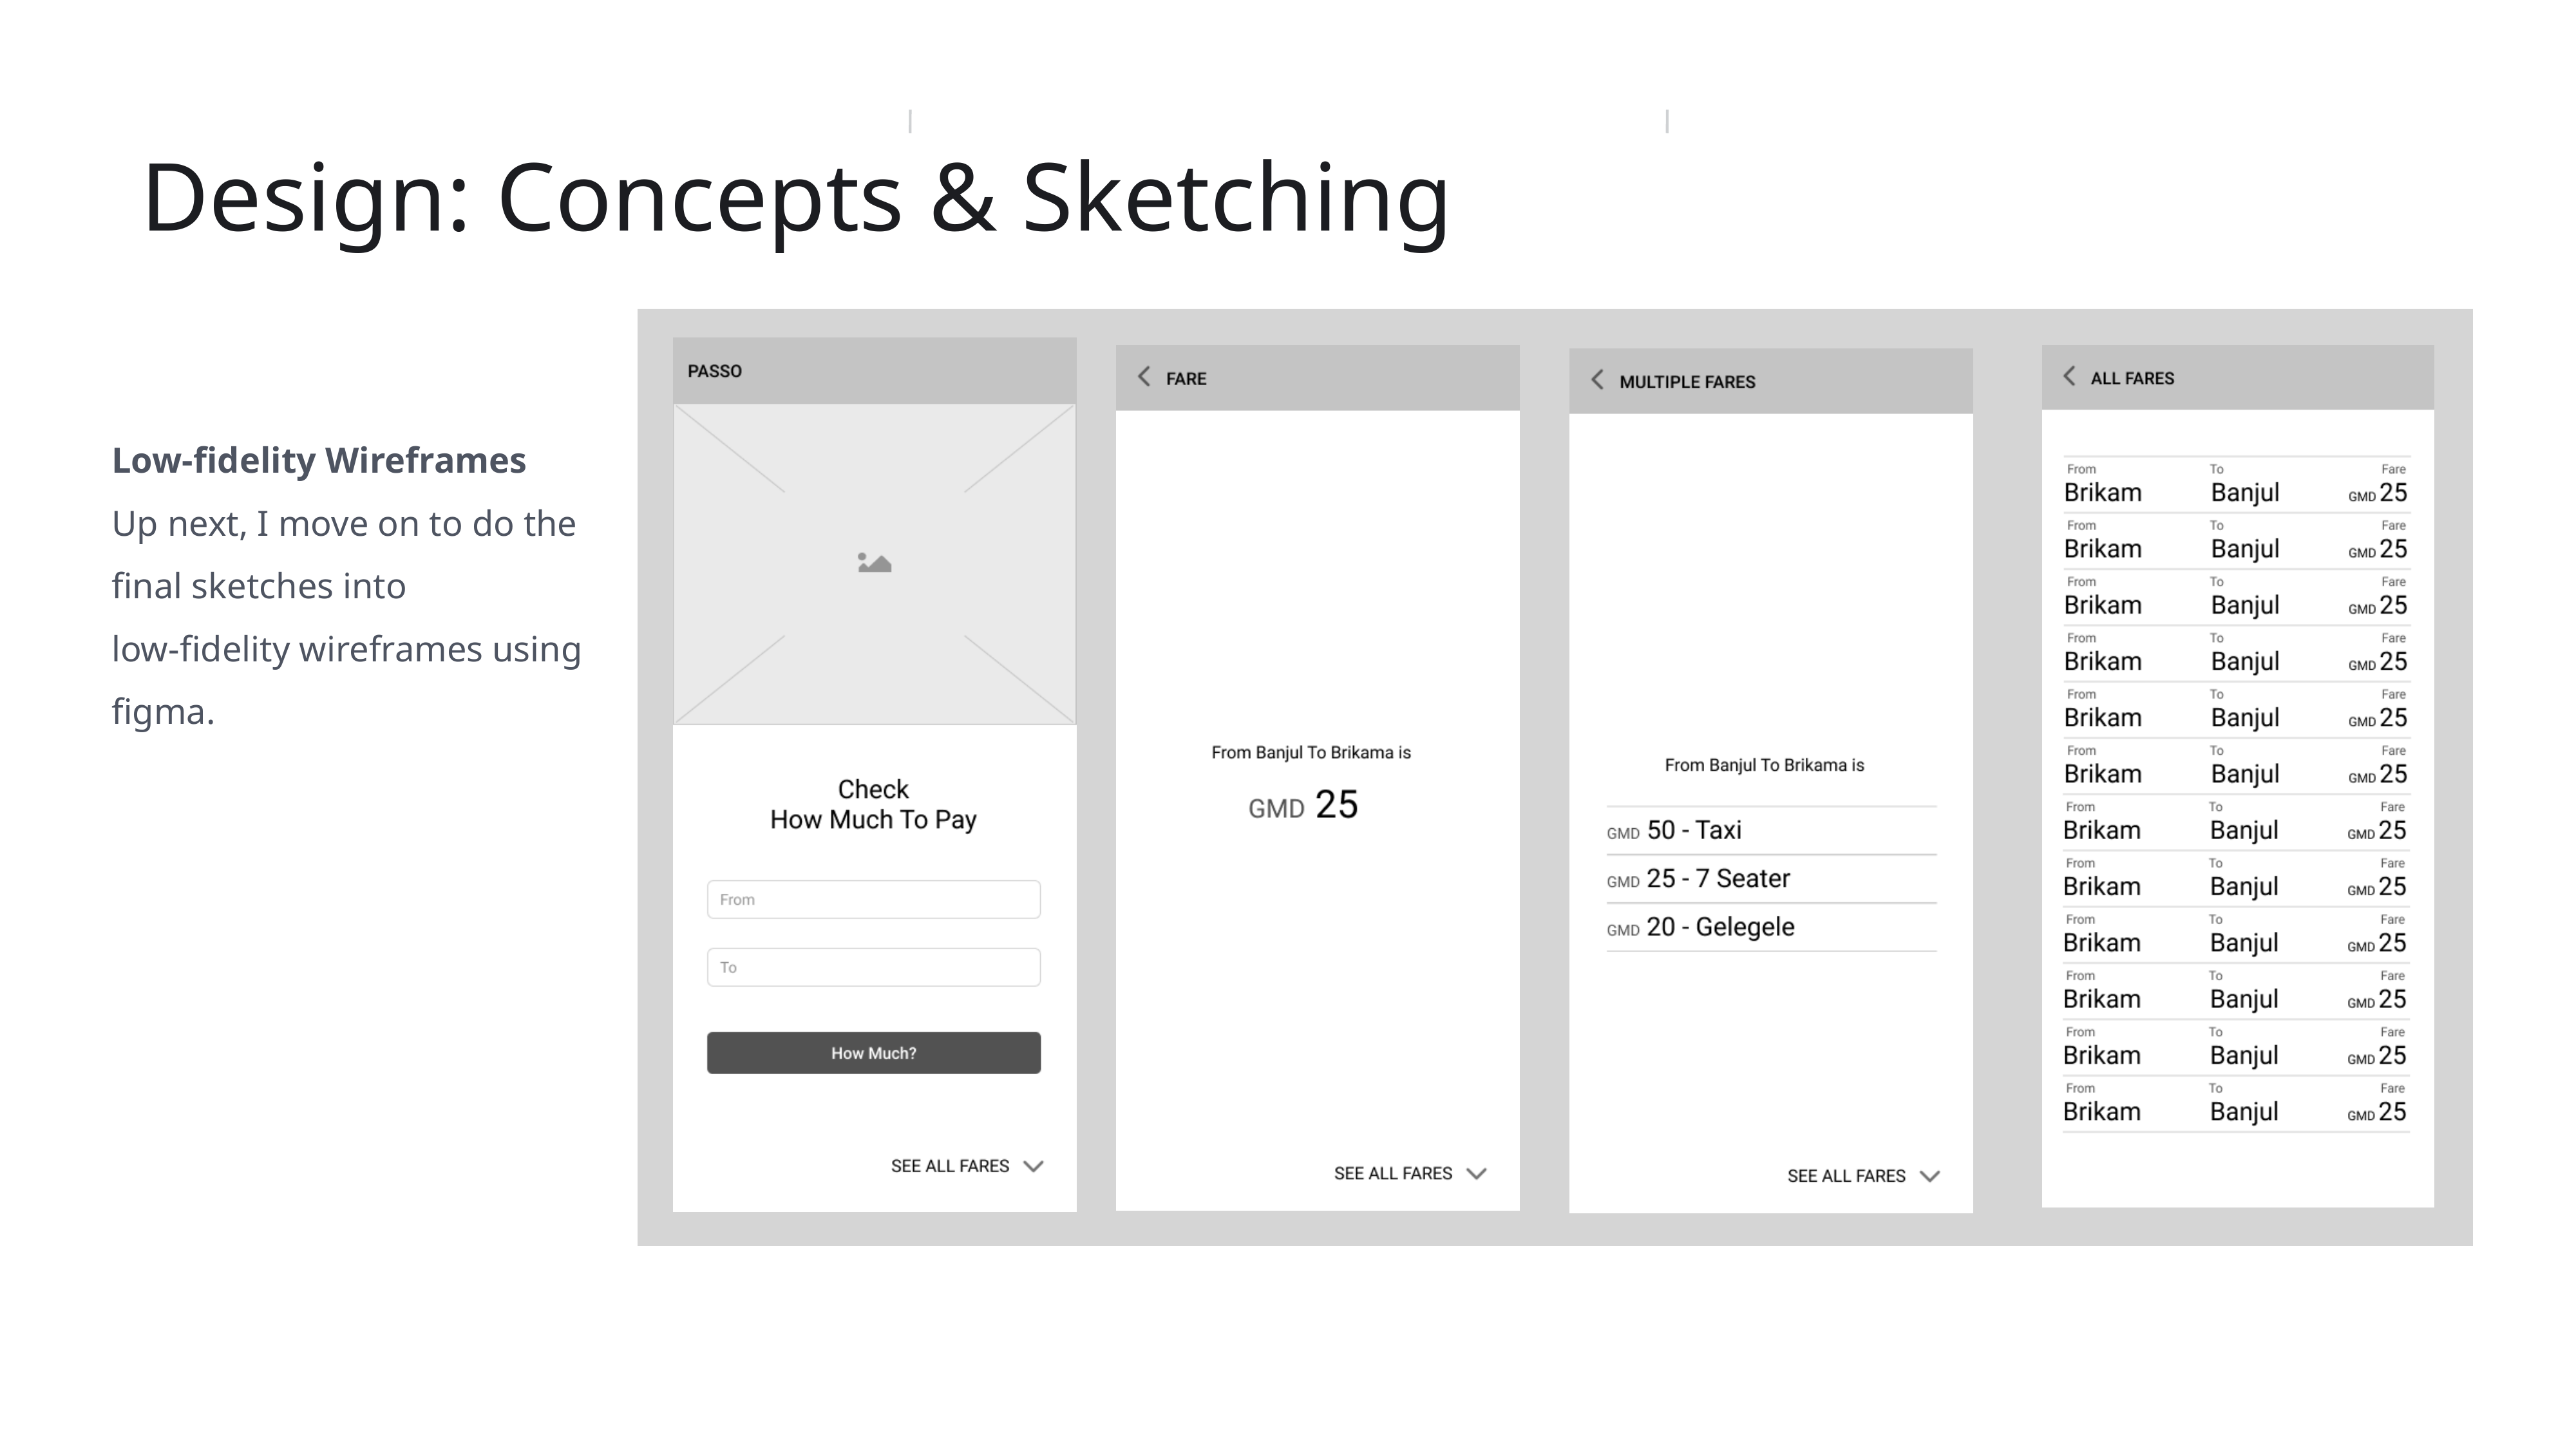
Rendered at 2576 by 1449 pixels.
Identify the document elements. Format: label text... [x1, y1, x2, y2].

picture [1115, 345, 1520, 1211]
picture [2042, 345, 2435, 1208]
text_box [638, 308, 2473, 1246]
text_box Design: Concepts & Sketching [135, 28, 1995, 357]
picture [1569, 348, 1973, 1213]
text_box Low-fidelity Wireframes Up next, I move on to do the final sketches into low-fidelity wireframes using figma. [106, 412, 609, 792]
picture [672, 337, 1077, 1212]
